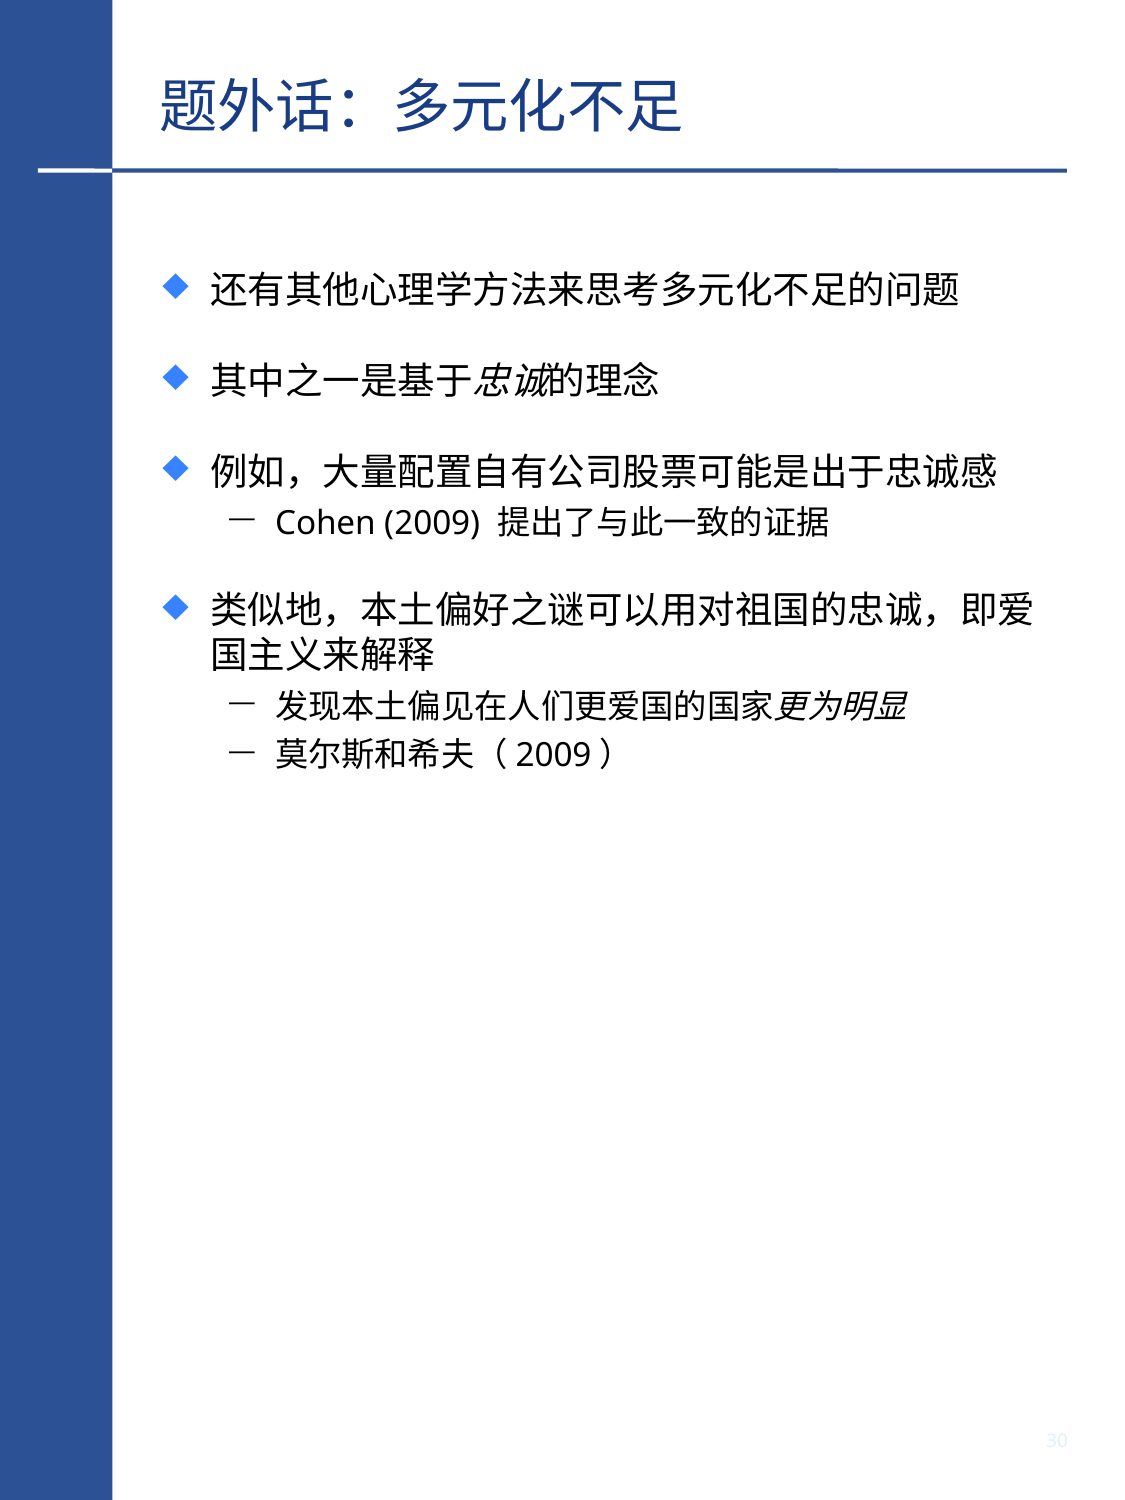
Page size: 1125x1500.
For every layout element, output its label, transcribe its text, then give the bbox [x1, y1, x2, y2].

list 还有其他心理学方法来思考多元化不足的问题 其中之一是基于忠诚的理念 例如，大量配置自有公司股票可能是出于忠诚感 Cohen (2009) 提出了与此一致的证据 类似地，本土偏好之谜可以用对祖国的忠诚，即爱国主义来解释 发现本土偏见在人们更爱国的国家更为明显 莫尔斯和希夫（2009） [162, 174, 1073, 1209]
title 题外话：多元化不足 [159, 54, 1069, 154]
slide_number 29 [1021, 1378, 1069, 1455]
